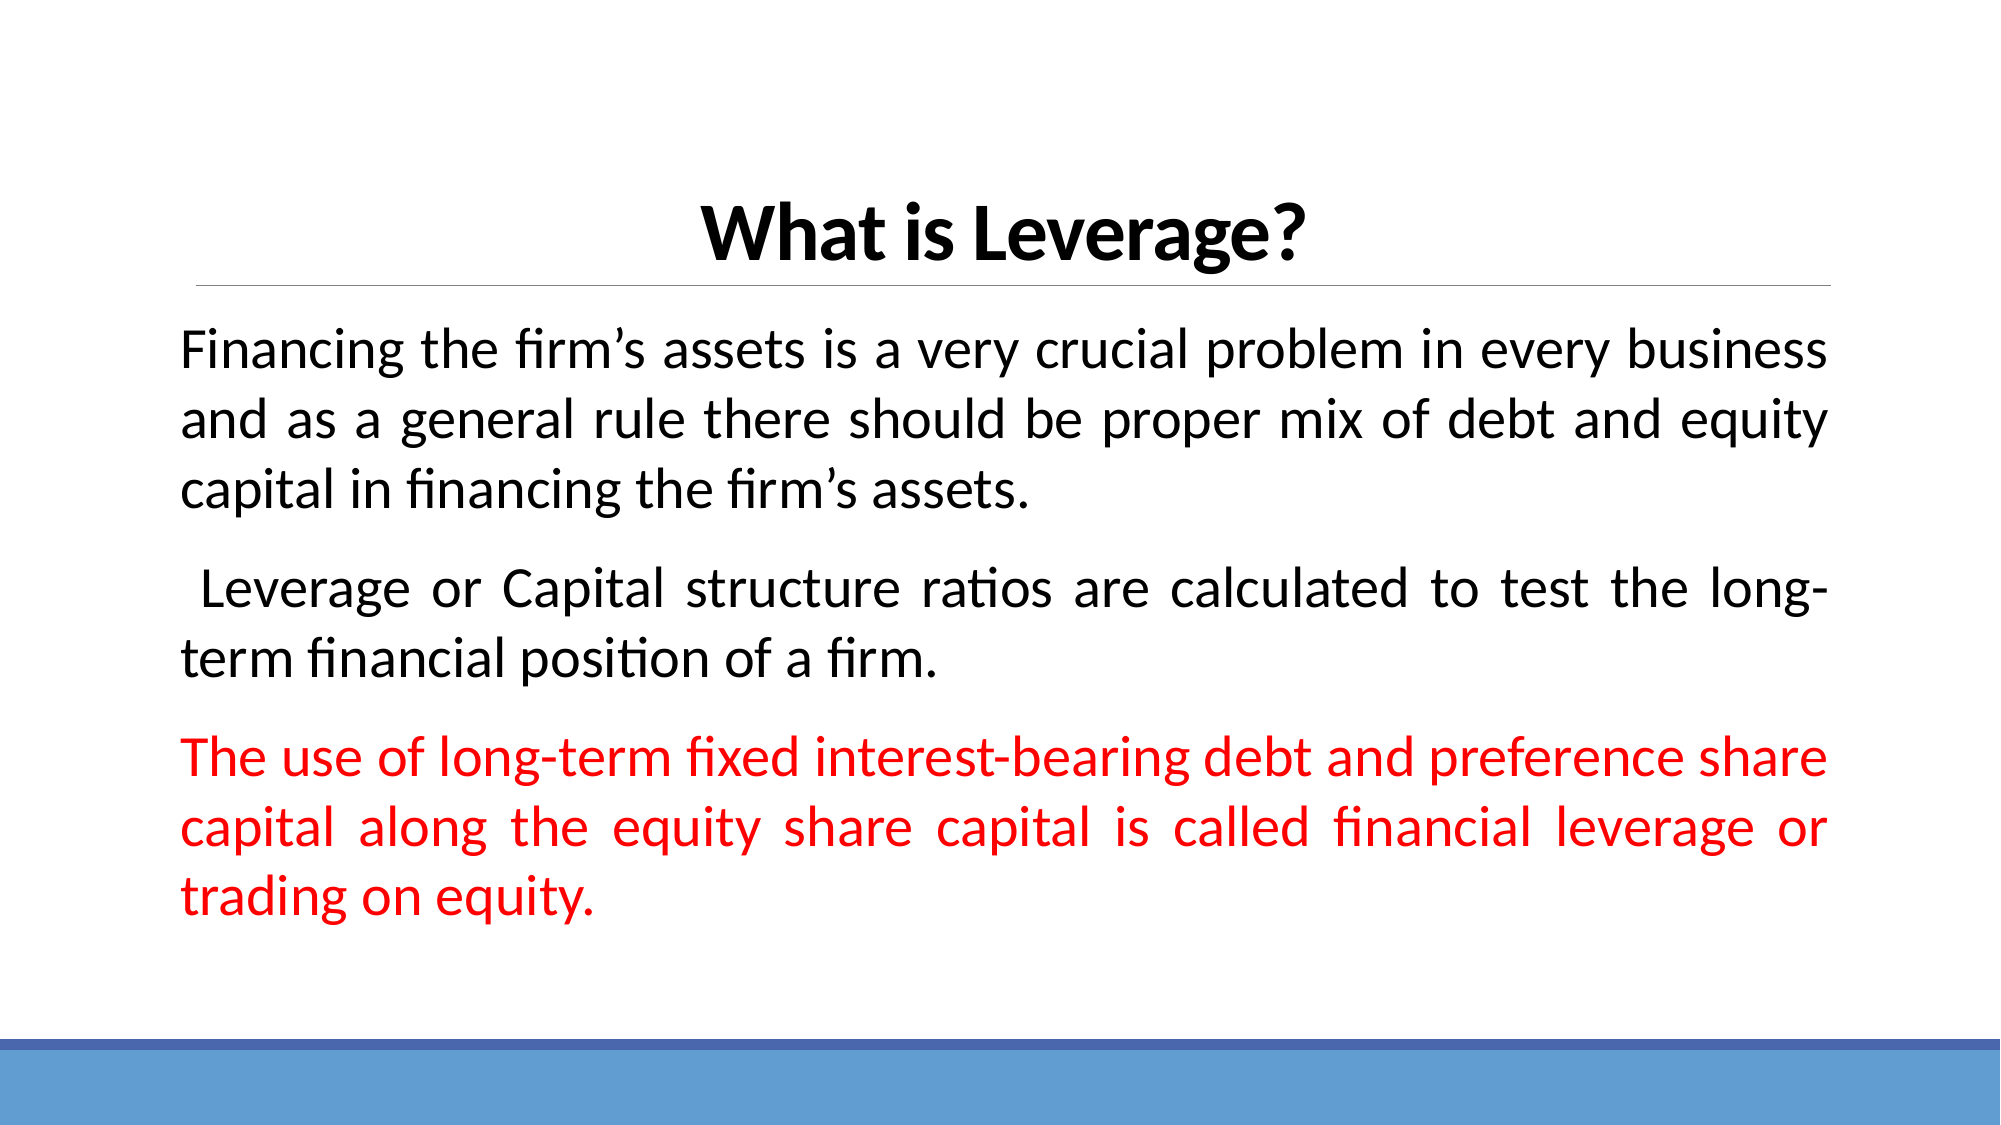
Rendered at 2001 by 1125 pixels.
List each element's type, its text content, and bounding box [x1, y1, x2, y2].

list Financing the firm’s assets is a very crucial problem in every business and as a general rule there should be proper mix of debt and equity capital in financing the firm’s assets. Leverage or Capital structure ratios are calculated to test the long-term financial position of a firm. The use of long-term fixed interest-bearing debt and preference share capital along the equity share capital is called financial leverage or trading on equity. [180, 302, 1830, 963]
title What is Leverage? [180, 47, 1830, 285]
